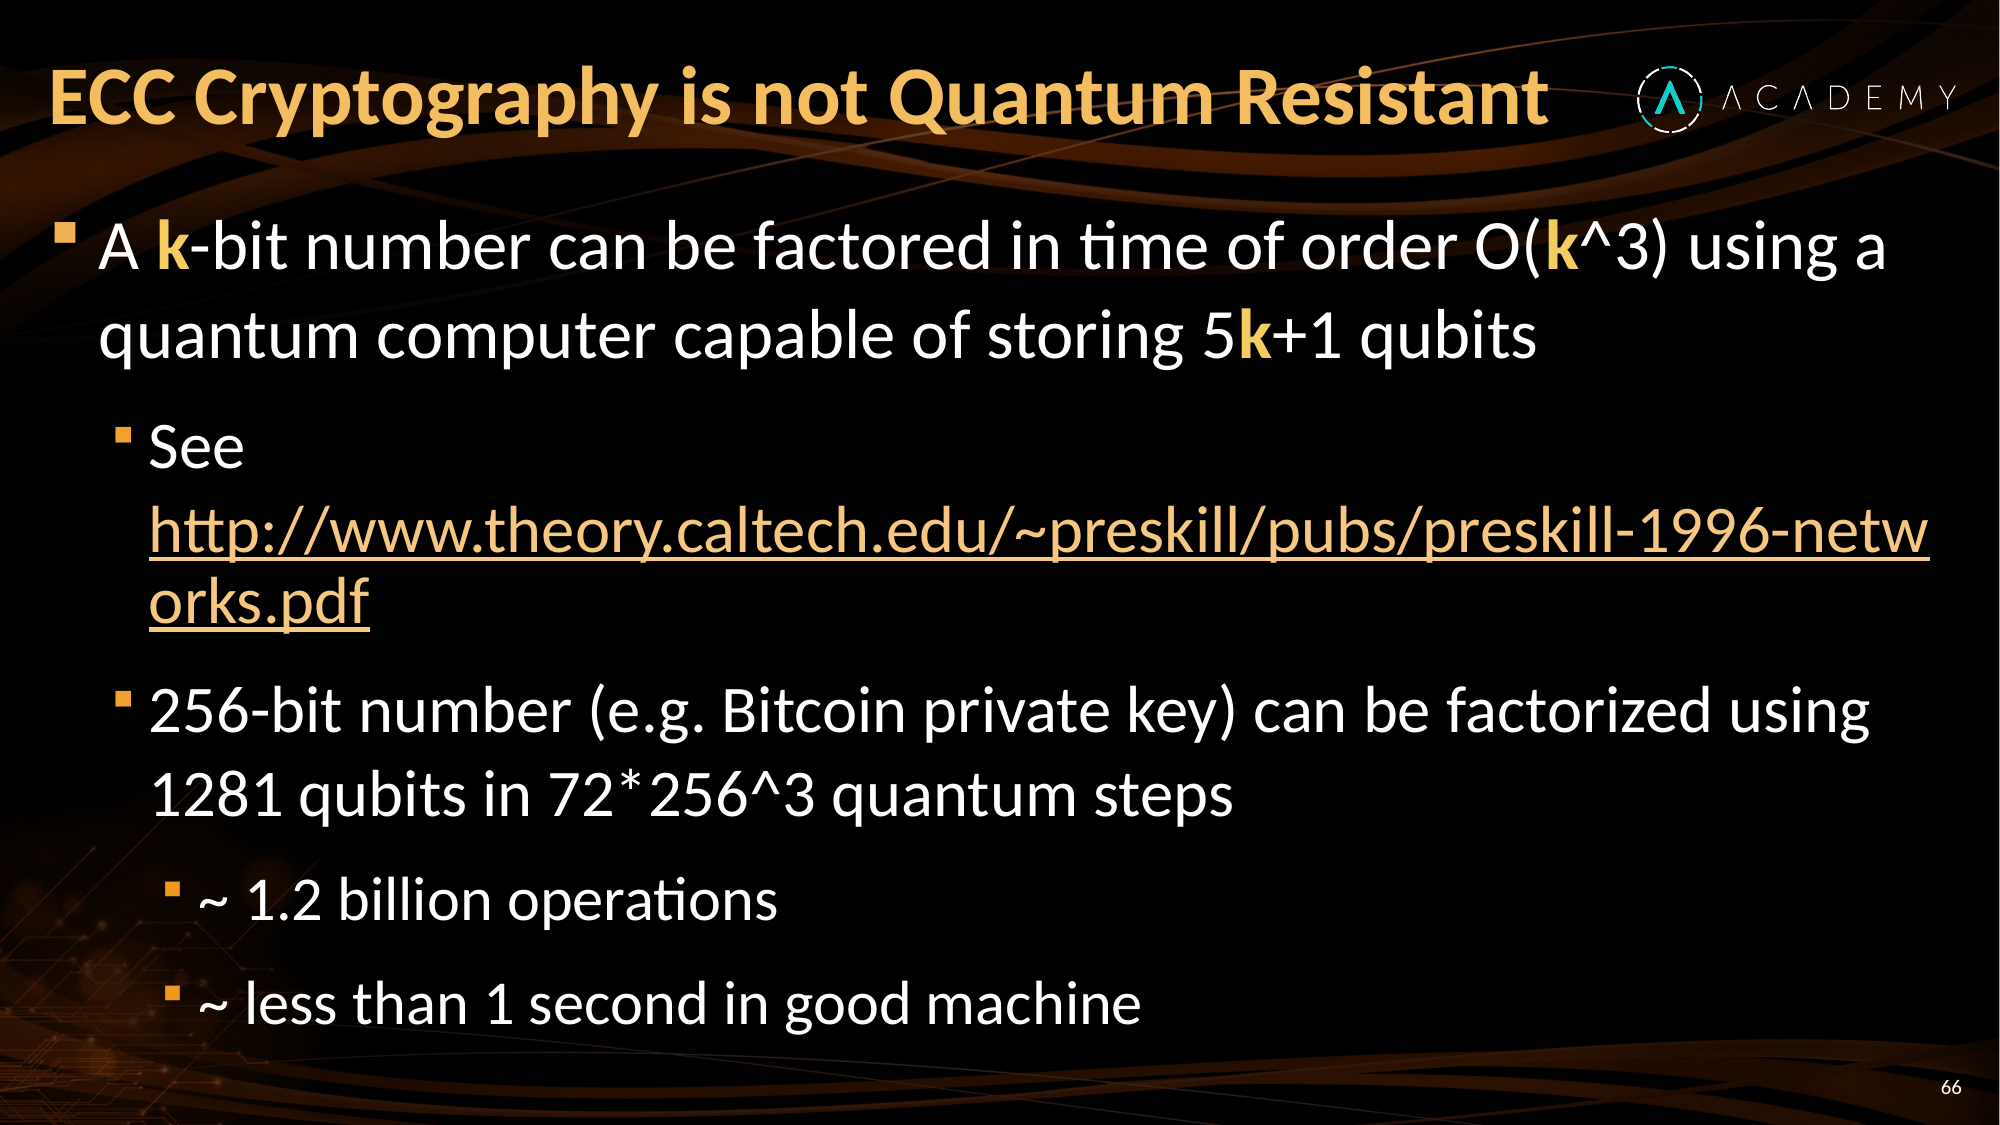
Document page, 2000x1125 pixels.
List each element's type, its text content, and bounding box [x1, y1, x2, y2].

picture [0, 0, 2000, 1125]
list A k-bit number can be factored in time of order O(k^3) using a quantum computer capable of storing 5k+1 qubits See http://www.theory.caltech.edu/~preskill/pubs/preskill-1996-networks.pdf 256-bit number (e.g. Bitcoin private key) can be factorized using 1281 qubits in 72*256^3 quantum steps ~ 1.2 billion operations ~ less than 1 second in good machine [31, 188, 1968, 1103]
title ECC Cryptography is not Quantum Resistant [30, 6, 1602, 189]
